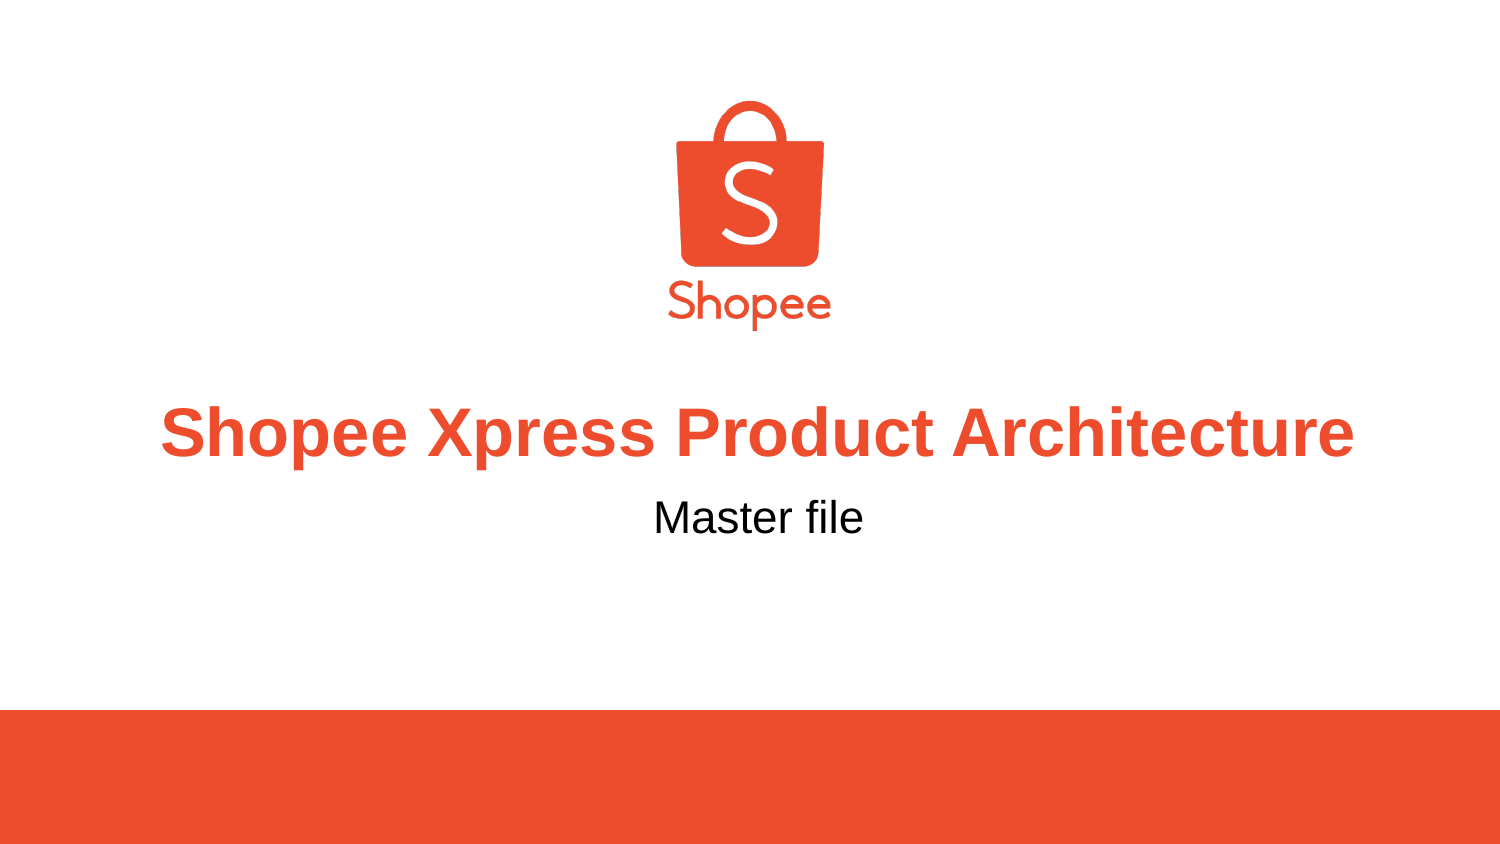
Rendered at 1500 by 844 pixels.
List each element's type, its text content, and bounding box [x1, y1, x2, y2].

title Shopee Xpress Product Architecture [8, 346, 1500, 459]
title Master file [8, 459, 1500, 580]
picture [667, 100, 831, 332]
